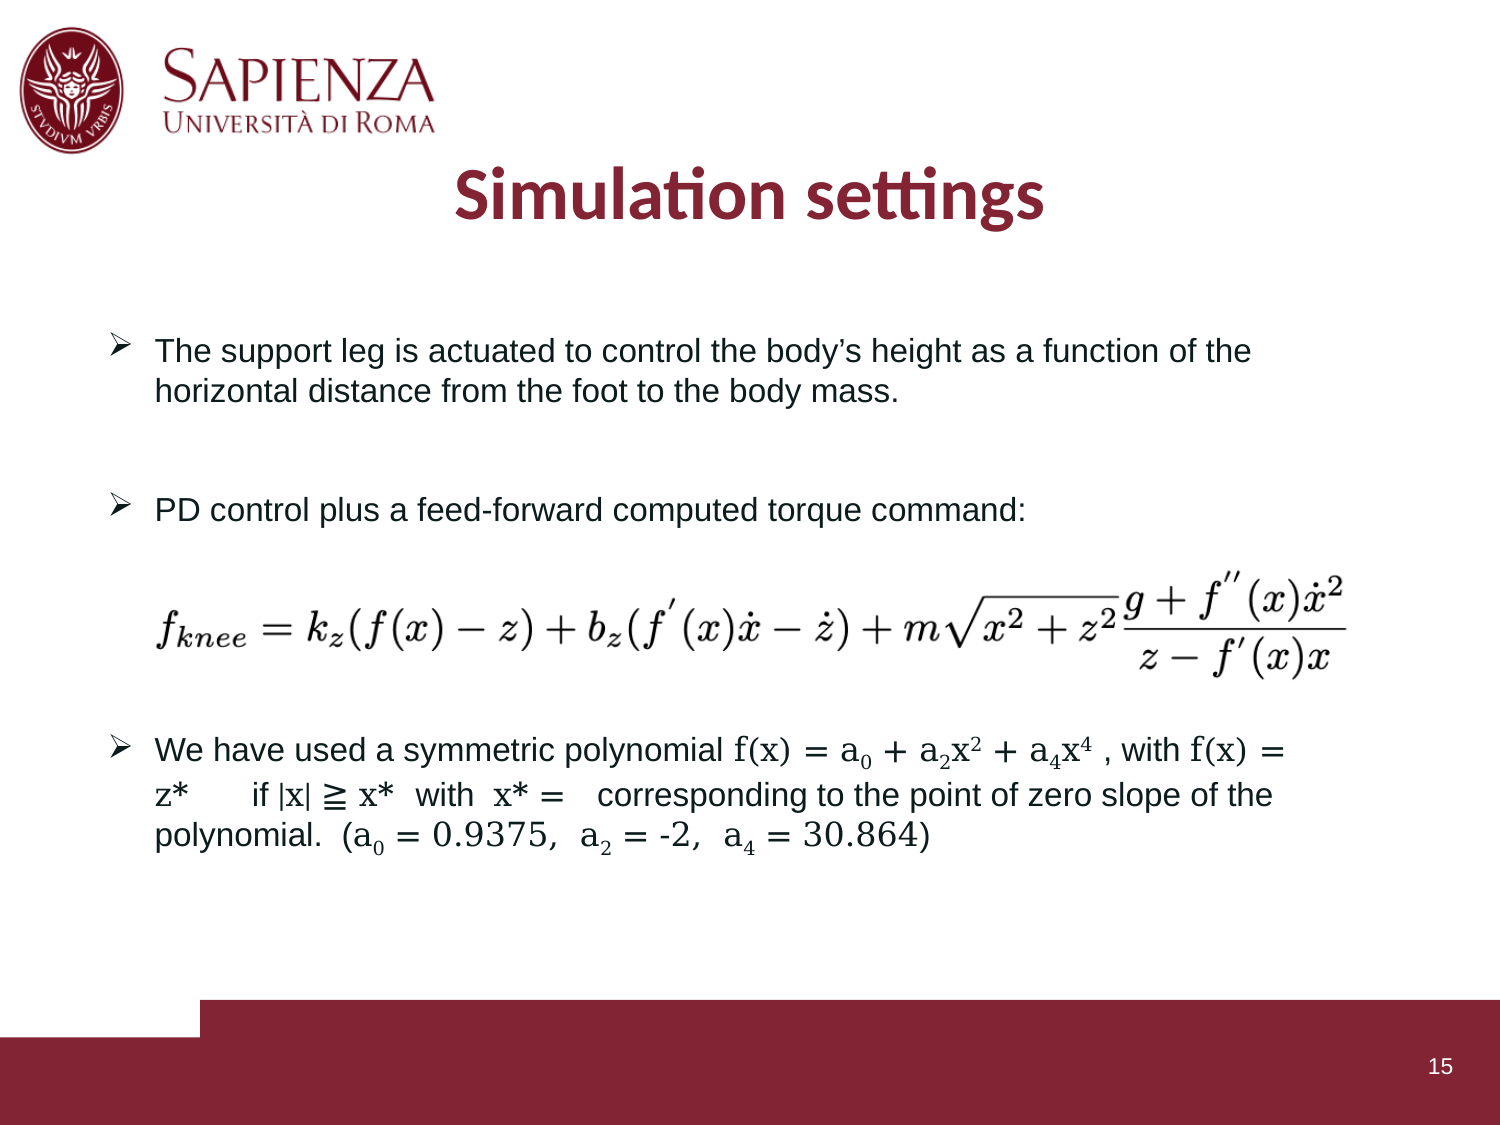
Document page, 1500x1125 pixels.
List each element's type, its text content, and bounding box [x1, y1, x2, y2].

text_box 15 [1412, 1044, 1500, 1087]
title Simulation settings [112, 137, 1388, 379]
picture [143, 562, 1357, 694]
